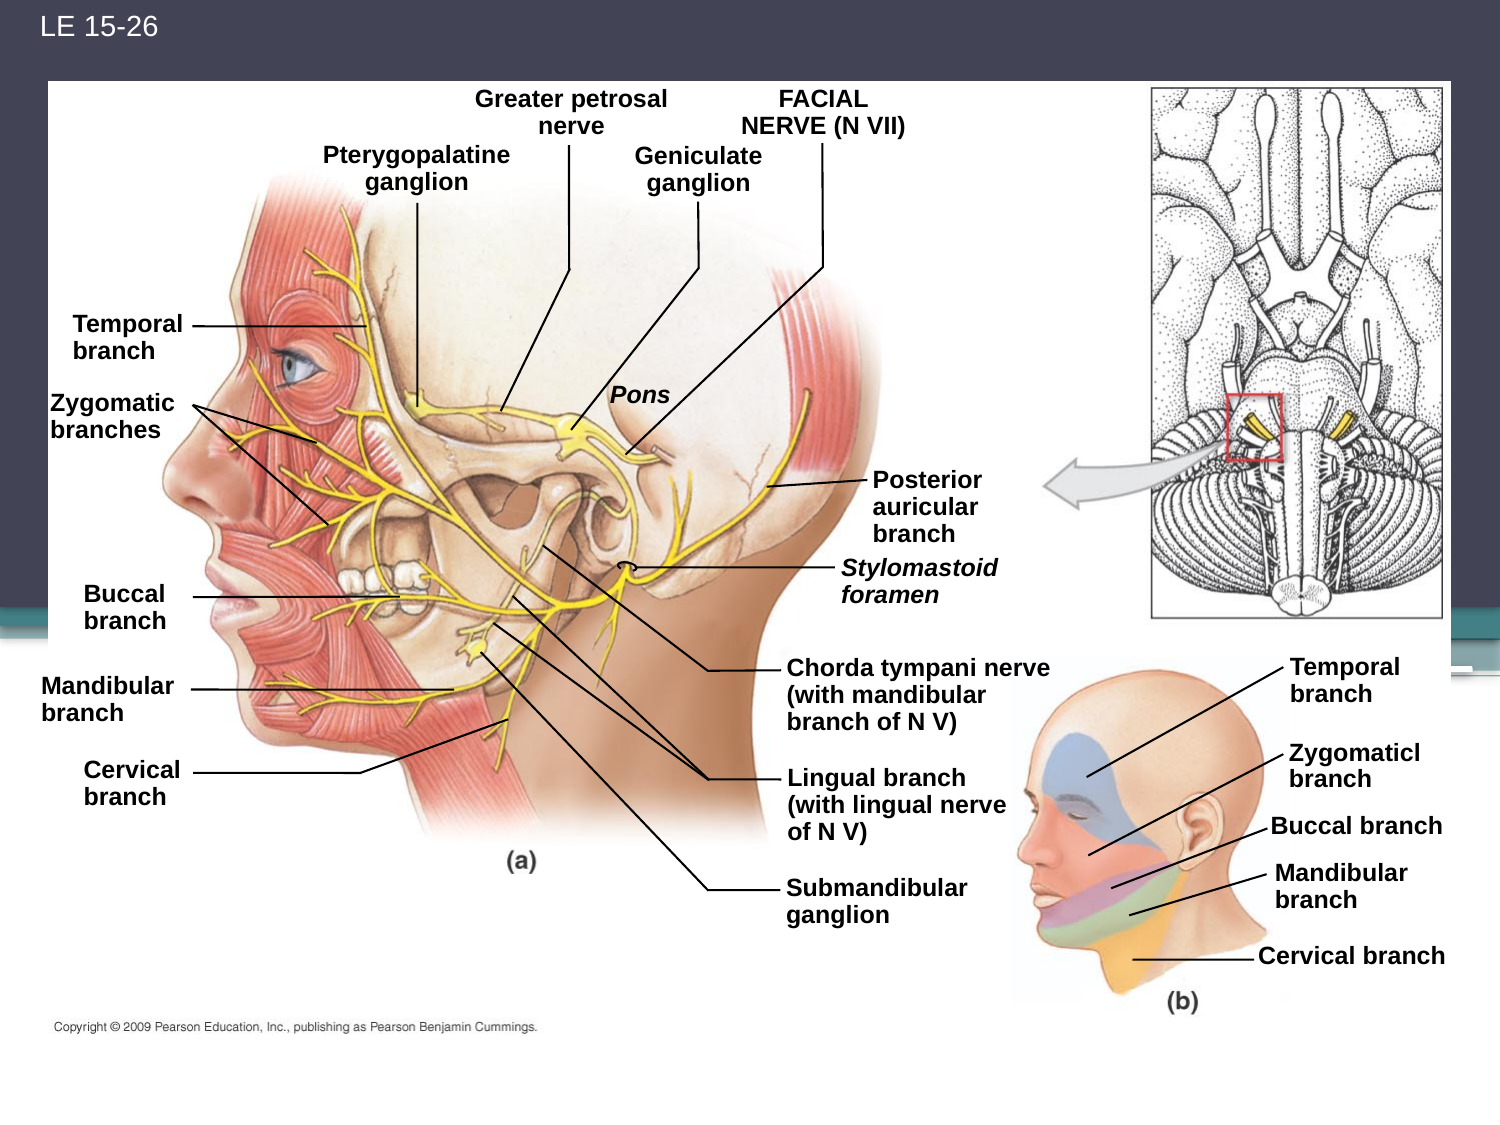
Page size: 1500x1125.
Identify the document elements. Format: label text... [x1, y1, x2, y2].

picture [48, 81, 1452, 1044]
title LE 15-26 [24, 0, 350, 50]
